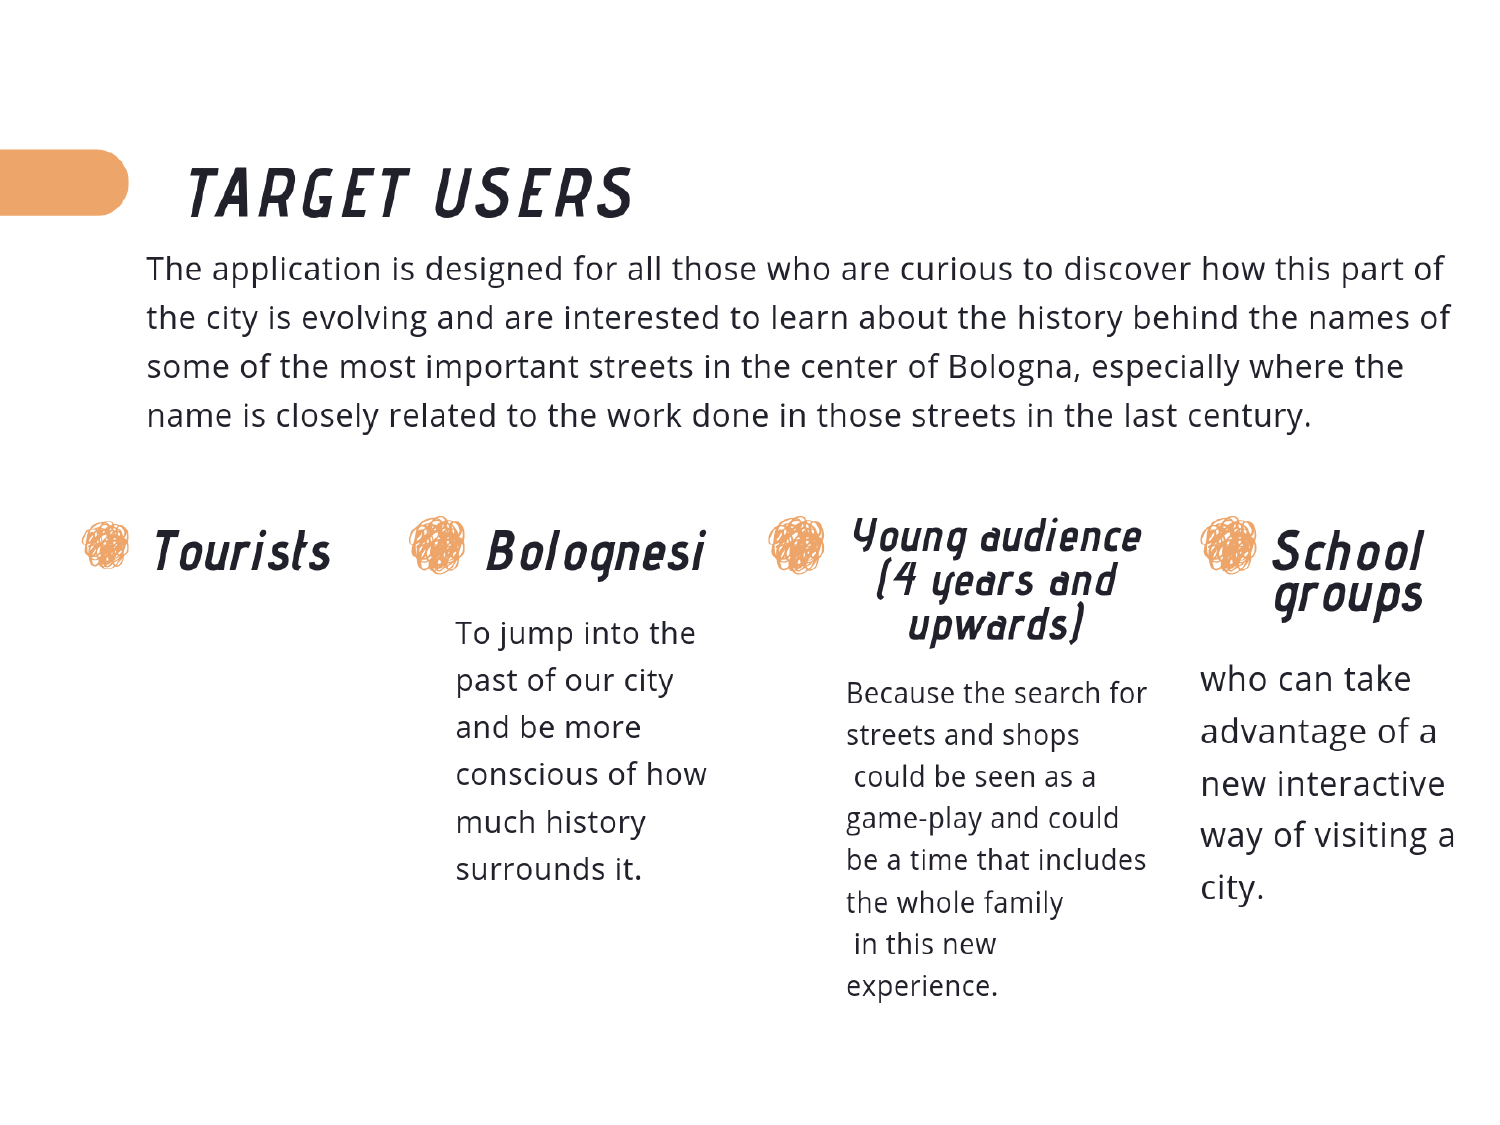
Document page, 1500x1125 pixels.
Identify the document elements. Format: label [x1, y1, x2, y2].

picture [0, 66, 1491, 1024]
